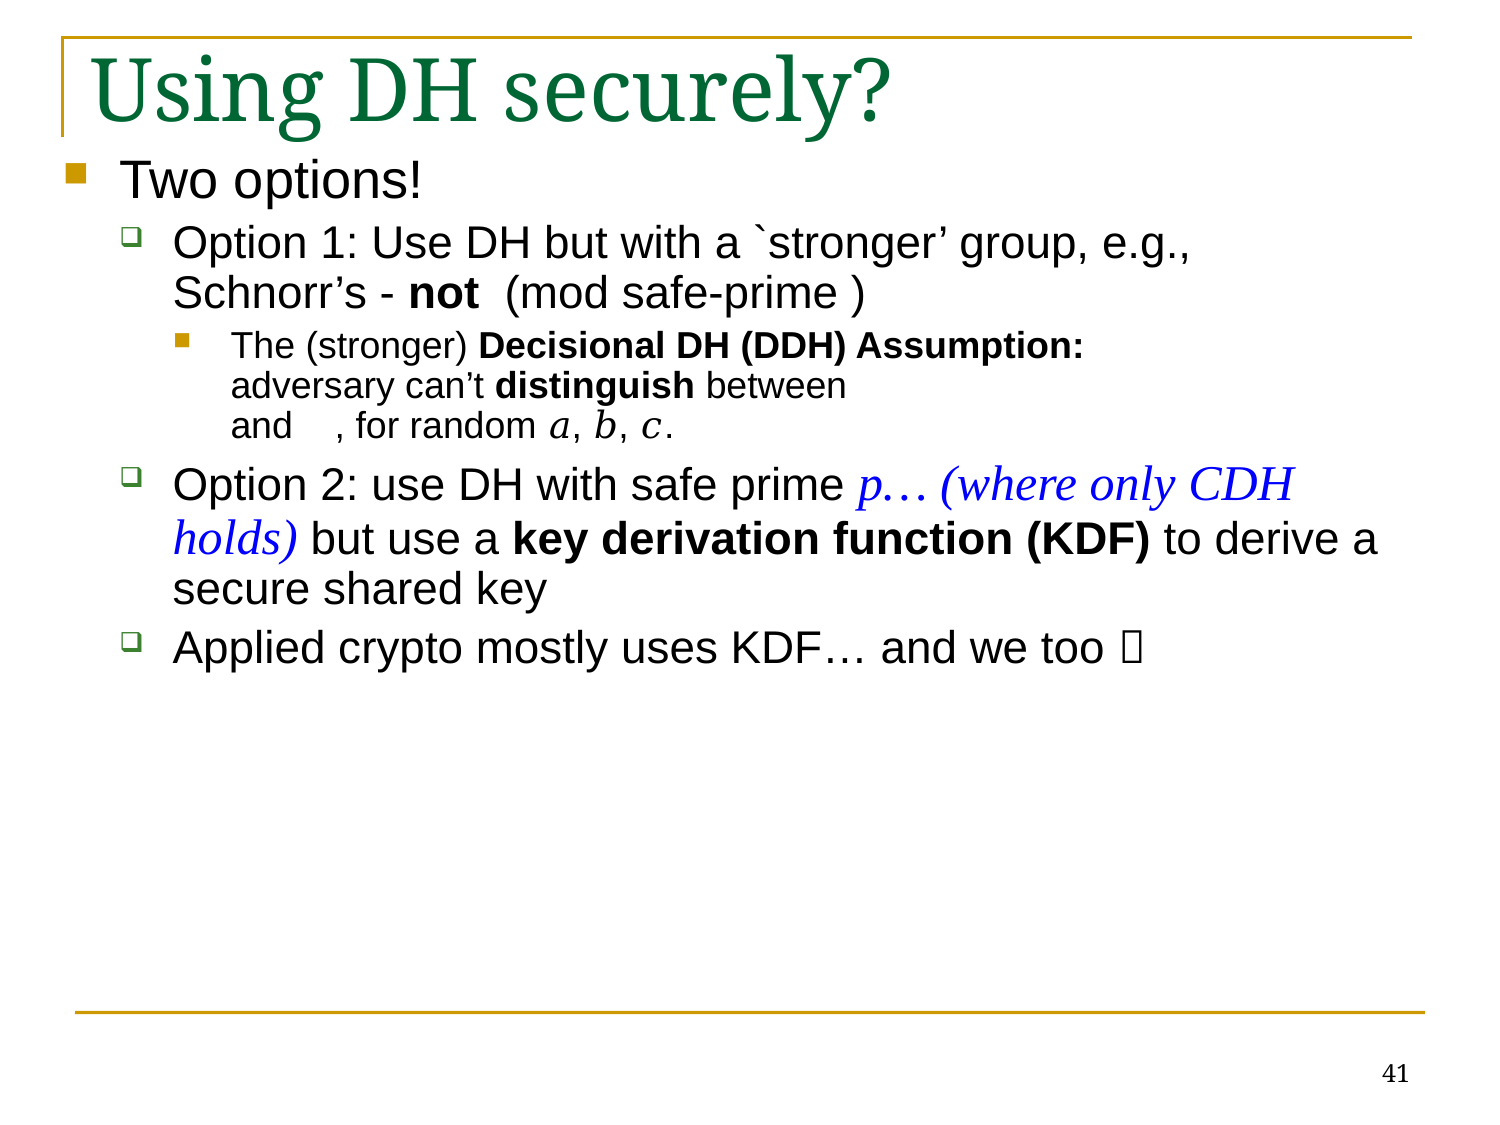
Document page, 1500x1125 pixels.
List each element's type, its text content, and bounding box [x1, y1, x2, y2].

slide_number 41 [1074, 1024, 1425, 1100]
title Using DH securely? [75, 26, 1351, 215]
